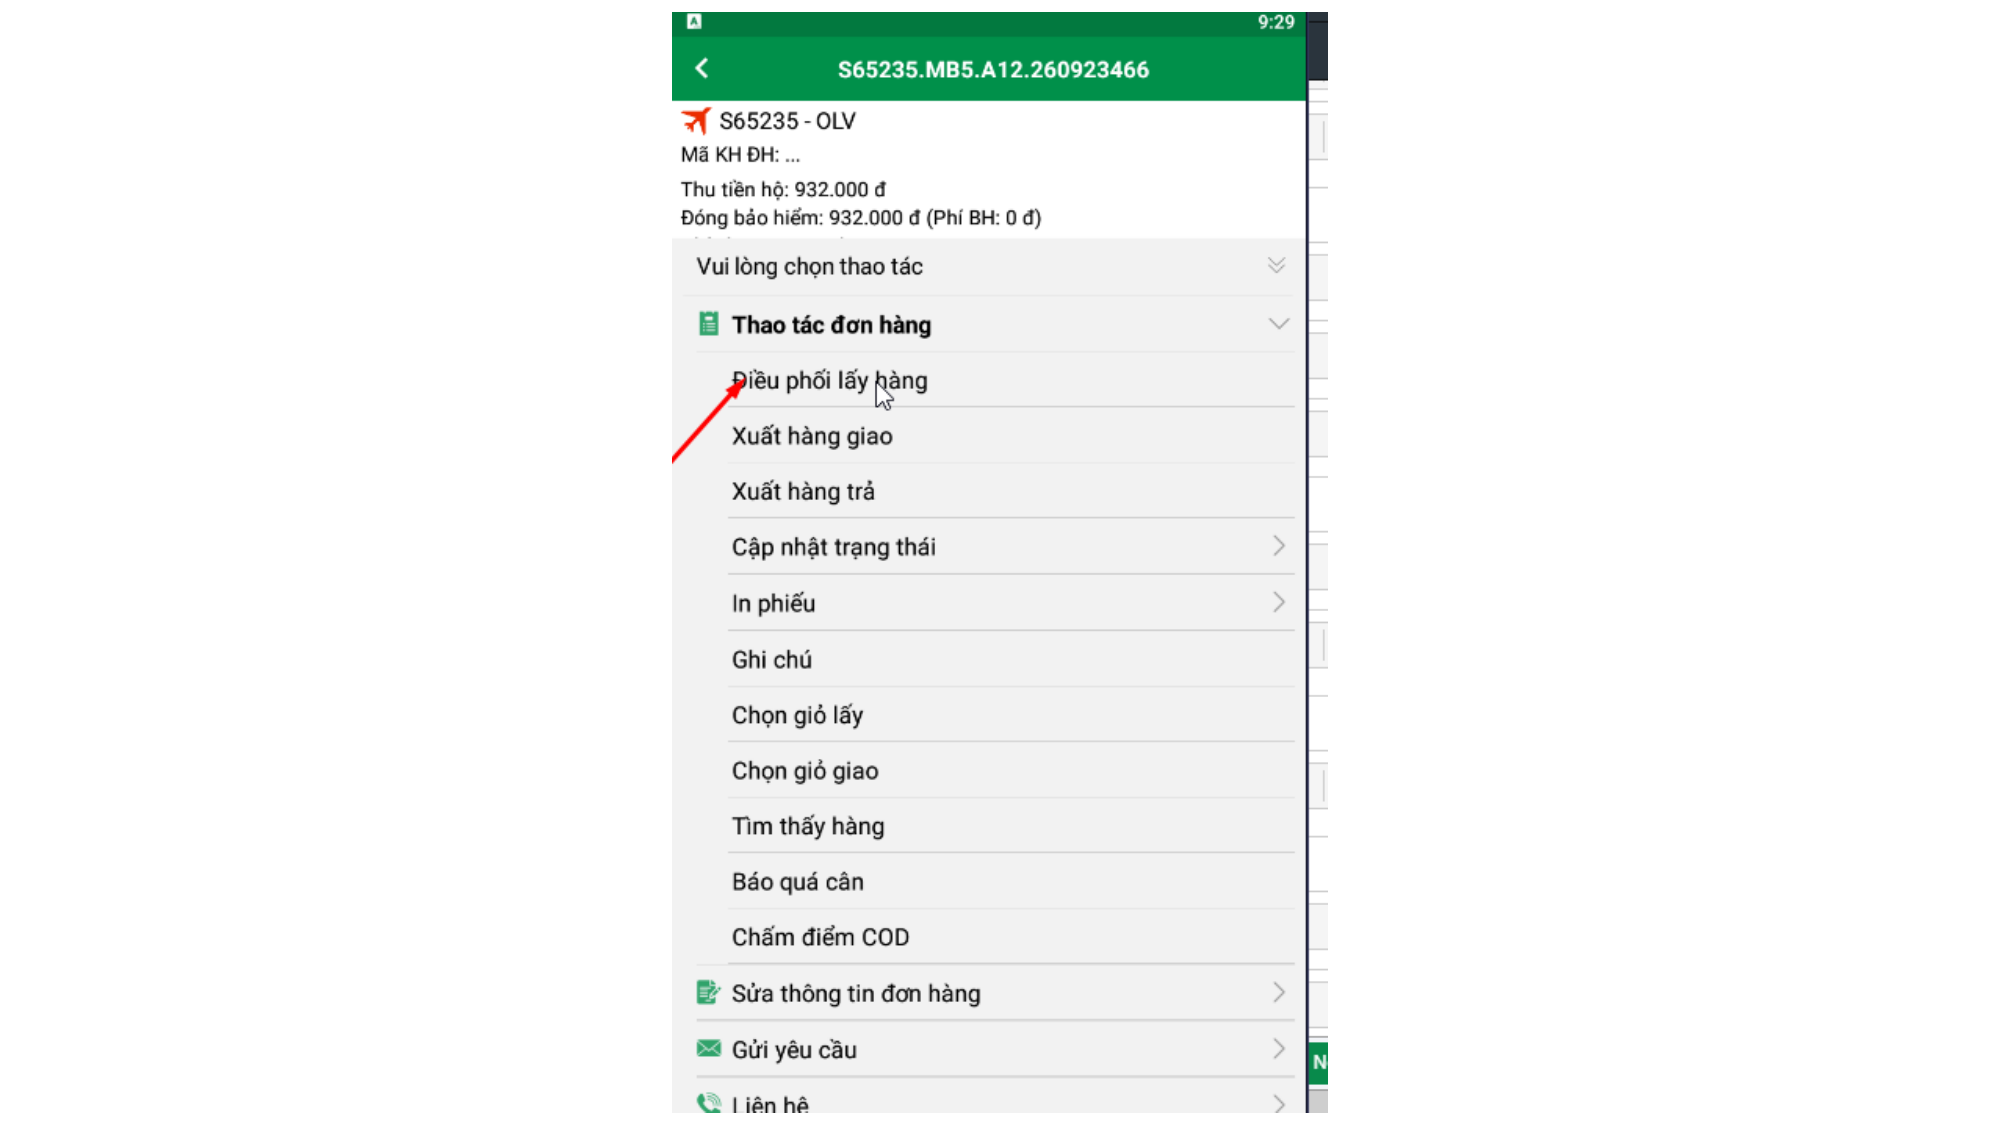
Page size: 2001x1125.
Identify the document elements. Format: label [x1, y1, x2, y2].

picture [672, 12, 1328, 1113]
